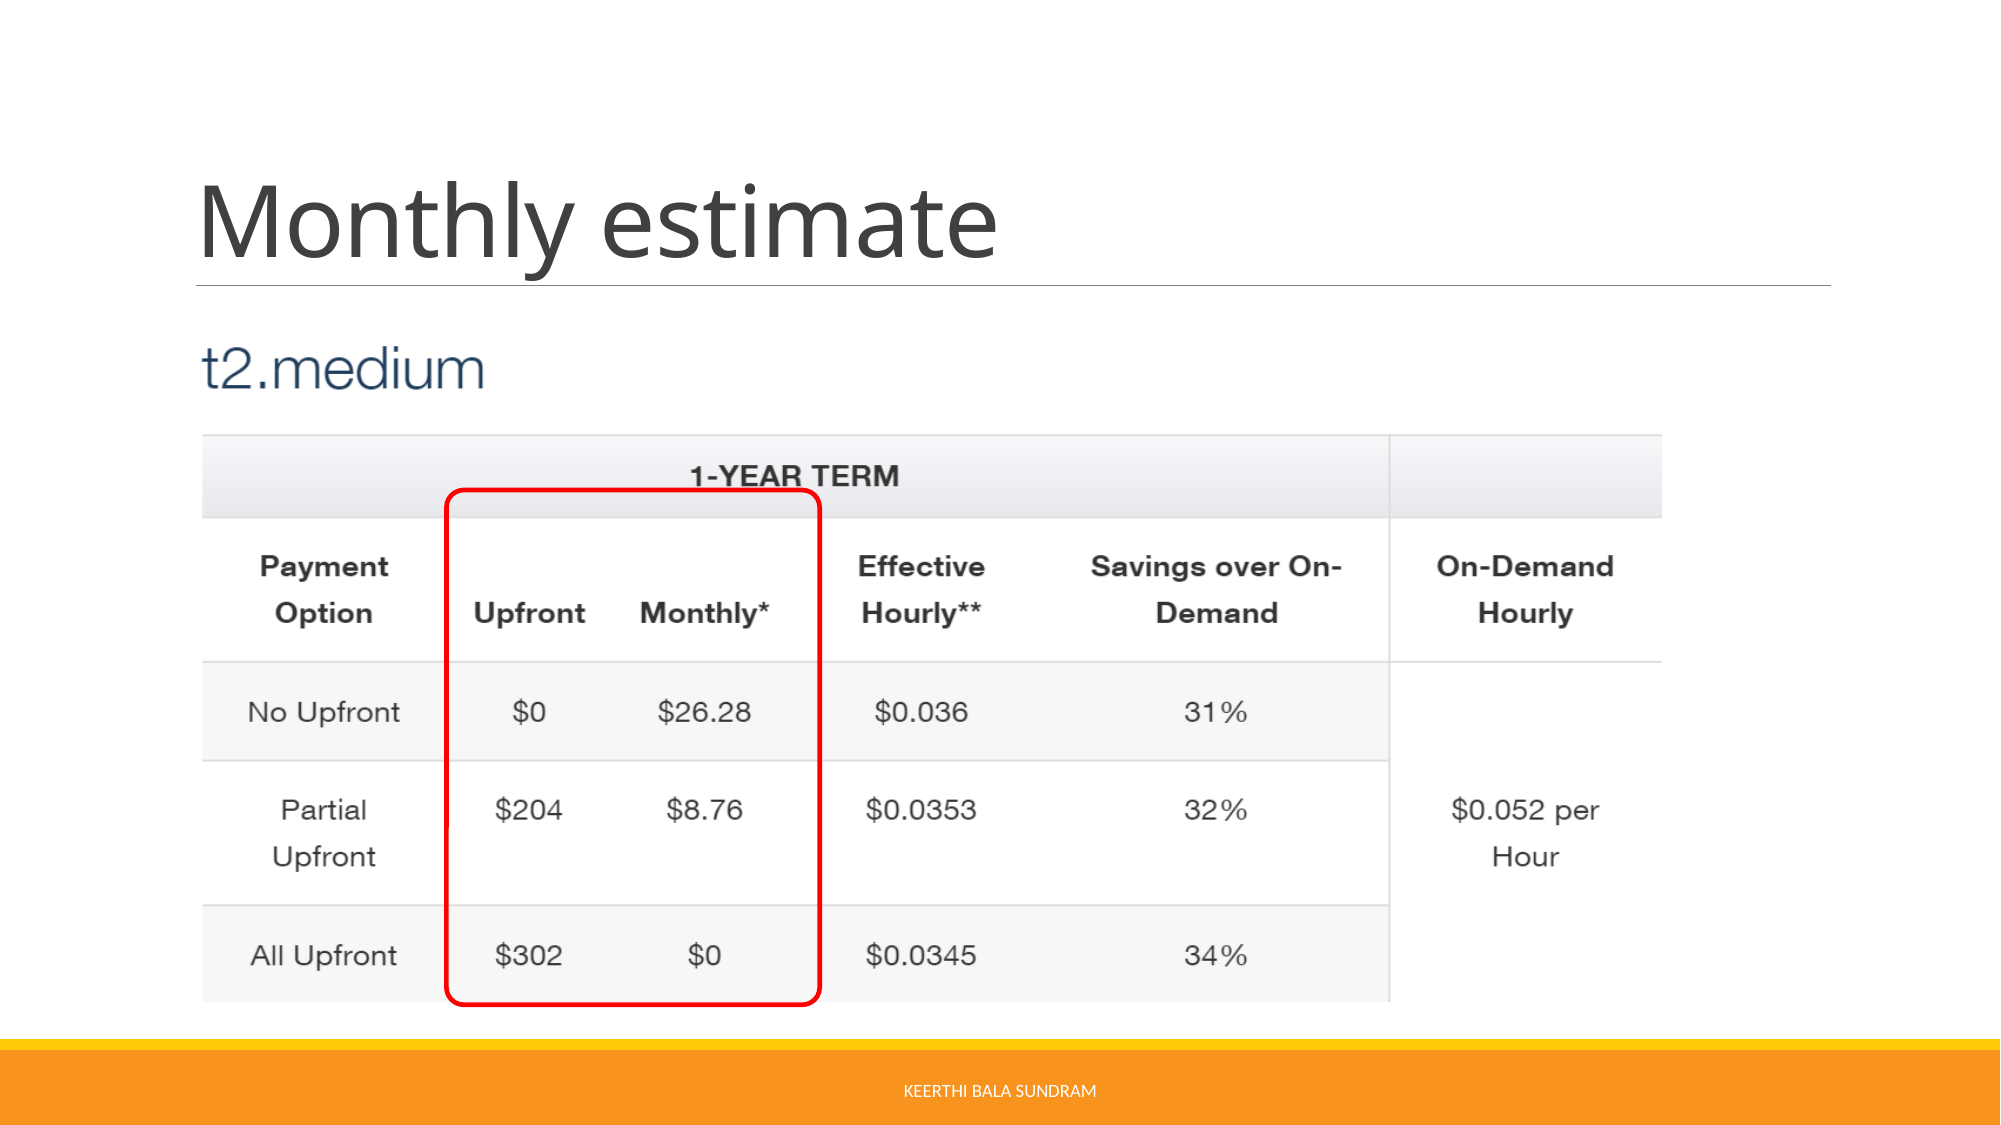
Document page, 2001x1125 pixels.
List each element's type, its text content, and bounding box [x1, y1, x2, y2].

title Monthly estimate [180, 47, 1830, 285]
picture [193, 323, 1689, 1002]
footer Keerthi Bala Sundram [604, 1059, 1396, 1120]
